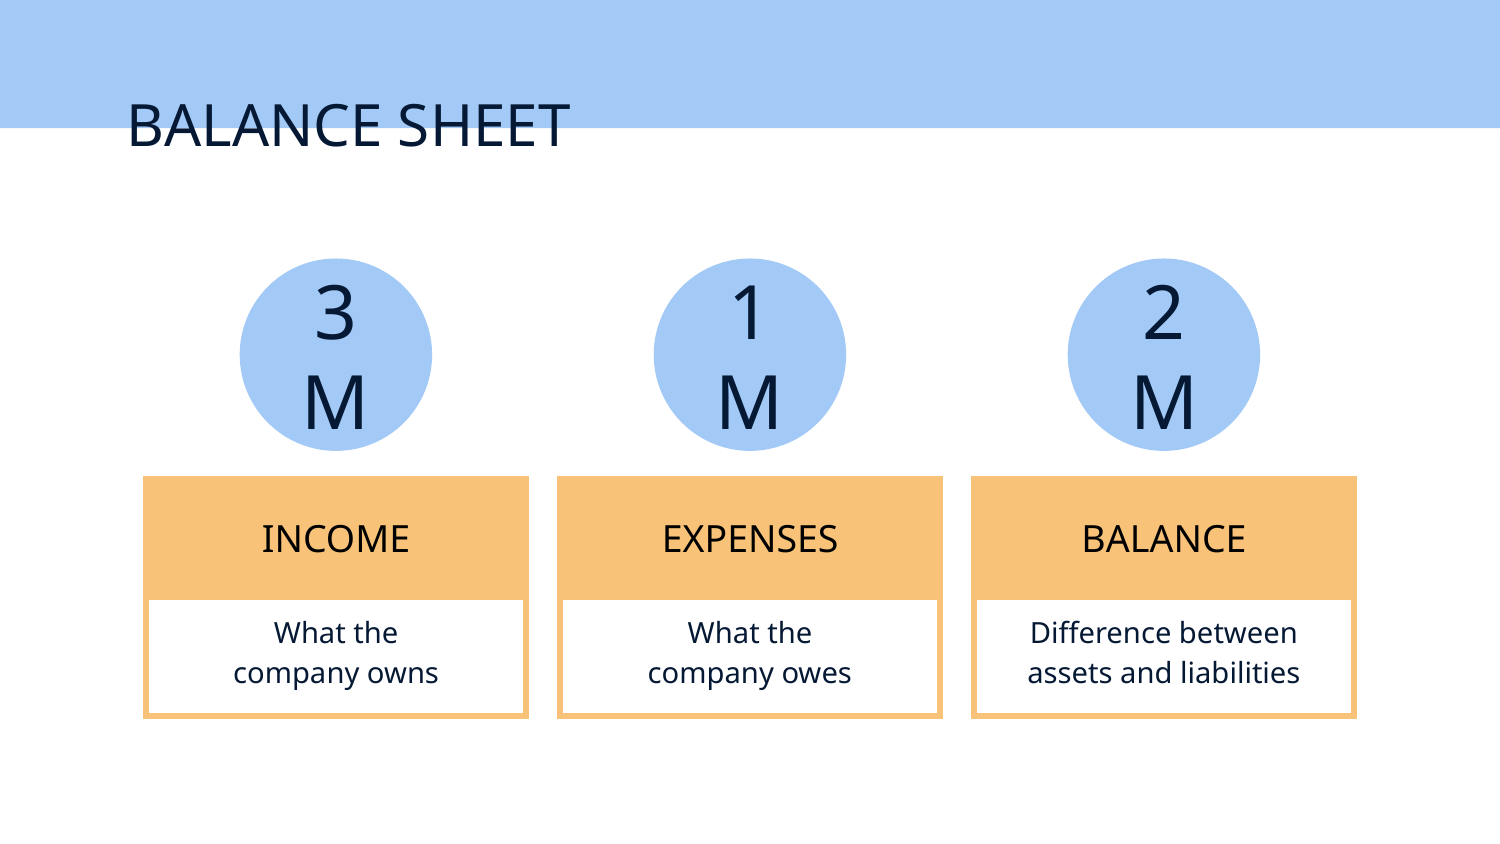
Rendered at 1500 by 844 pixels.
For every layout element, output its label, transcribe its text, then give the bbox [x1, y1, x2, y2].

table_cell What the company owns [149, 600, 523, 713]
title BALANCE SHEET [111, 72, 1271, 167]
text_box 3M [239, 258, 433, 451]
table_header INCOME [149, 482, 523, 595]
text_box 1M [653, 258, 847, 451]
table_cell What the company owes [563, 600, 937, 713]
table_header BALANCE [977, 482, 1351, 595]
text_box 2M [1067, 258, 1261, 451]
table_header EXPENSES [563, 482, 937, 595]
table_cell Difference between assets and liabilities [977, 600, 1351, 713]
